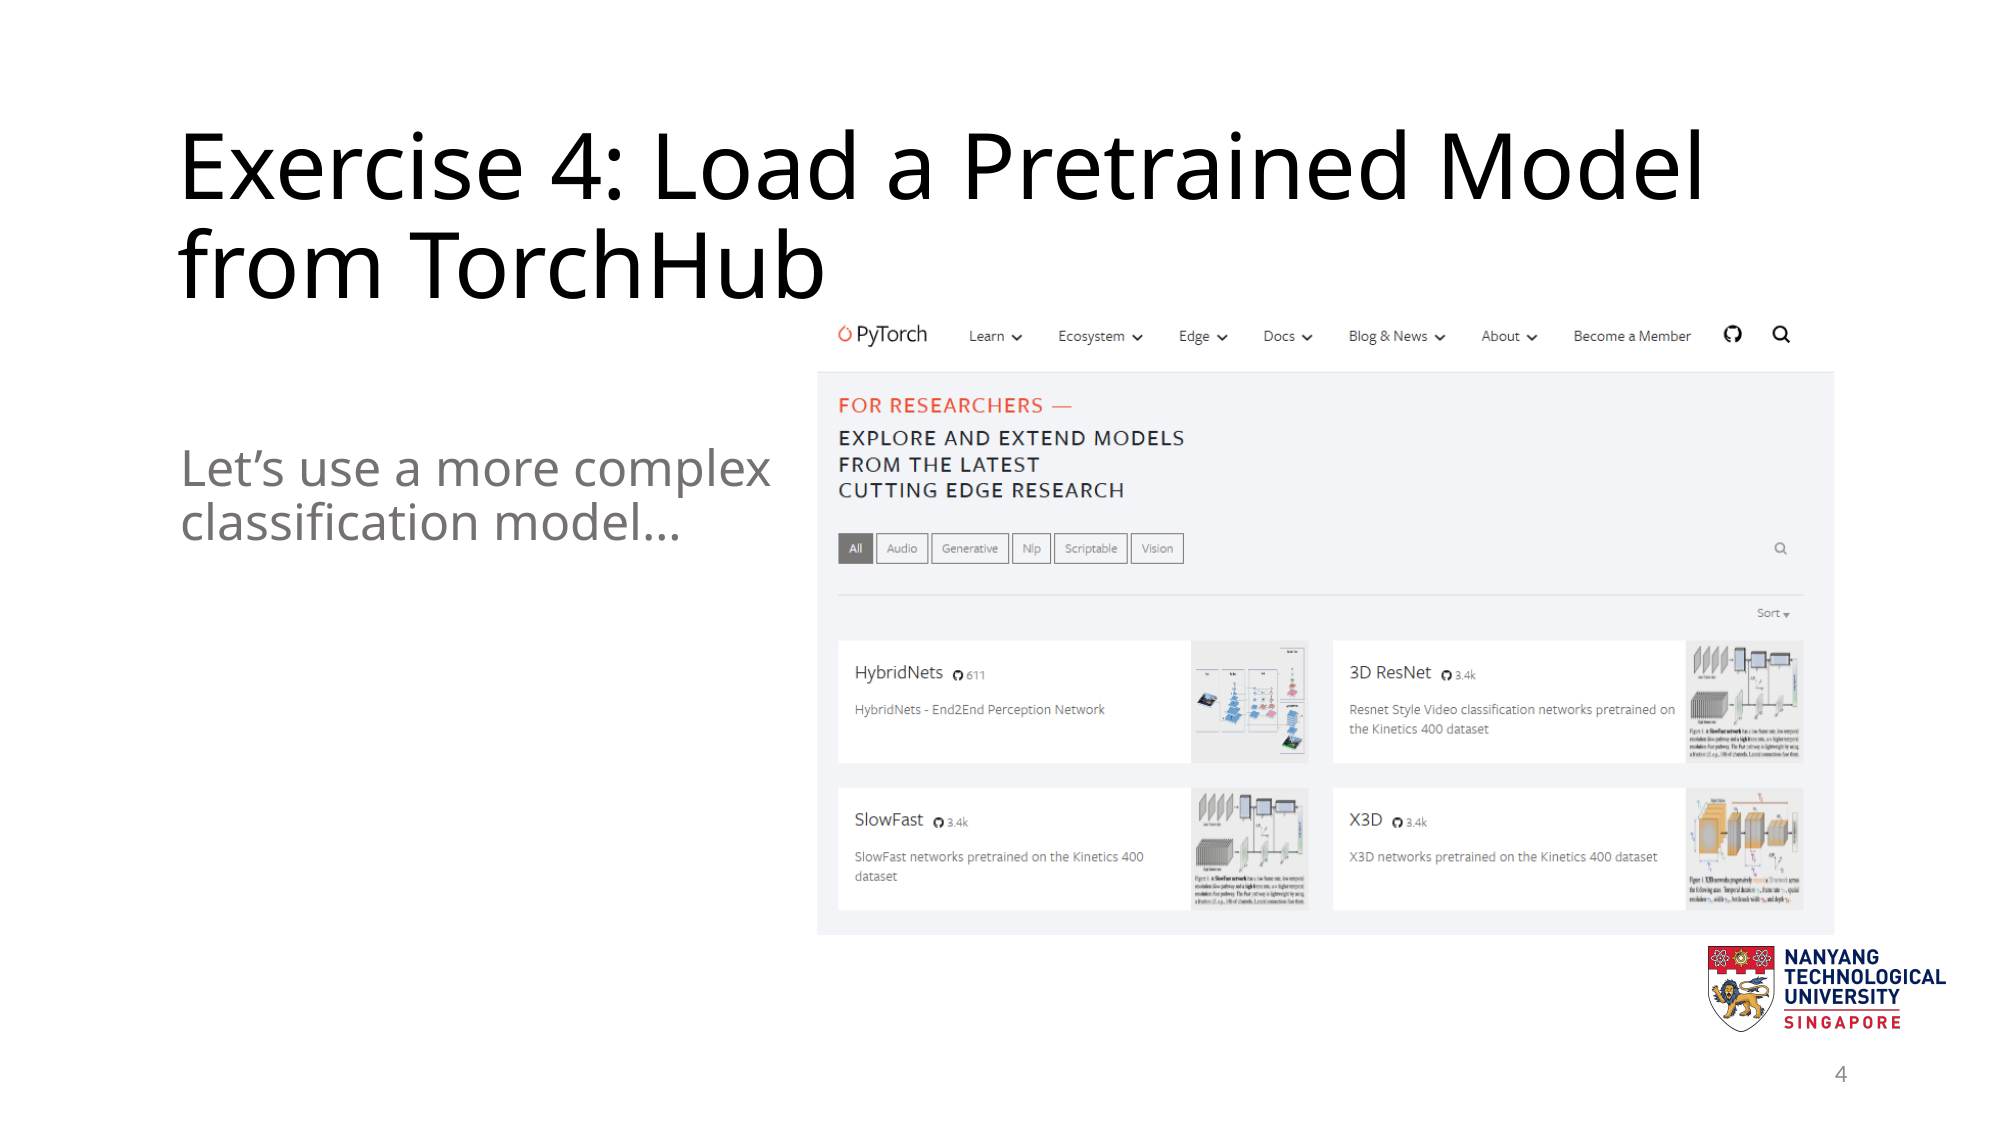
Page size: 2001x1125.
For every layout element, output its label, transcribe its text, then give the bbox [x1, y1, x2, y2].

picture [1708, 946, 1946, 1032]
text_box [137, 85, 1863, 304]
list Let’s use a more complex classification model… [165, 435, 957, 1014]
picture [817, 301, 1835, 935]
slide_number 4 [1412, 1042, 1863, 1103]
text_box Exercise 4: Load a Pretrained Model from TorchHub [162, 110, 1888, 329]
